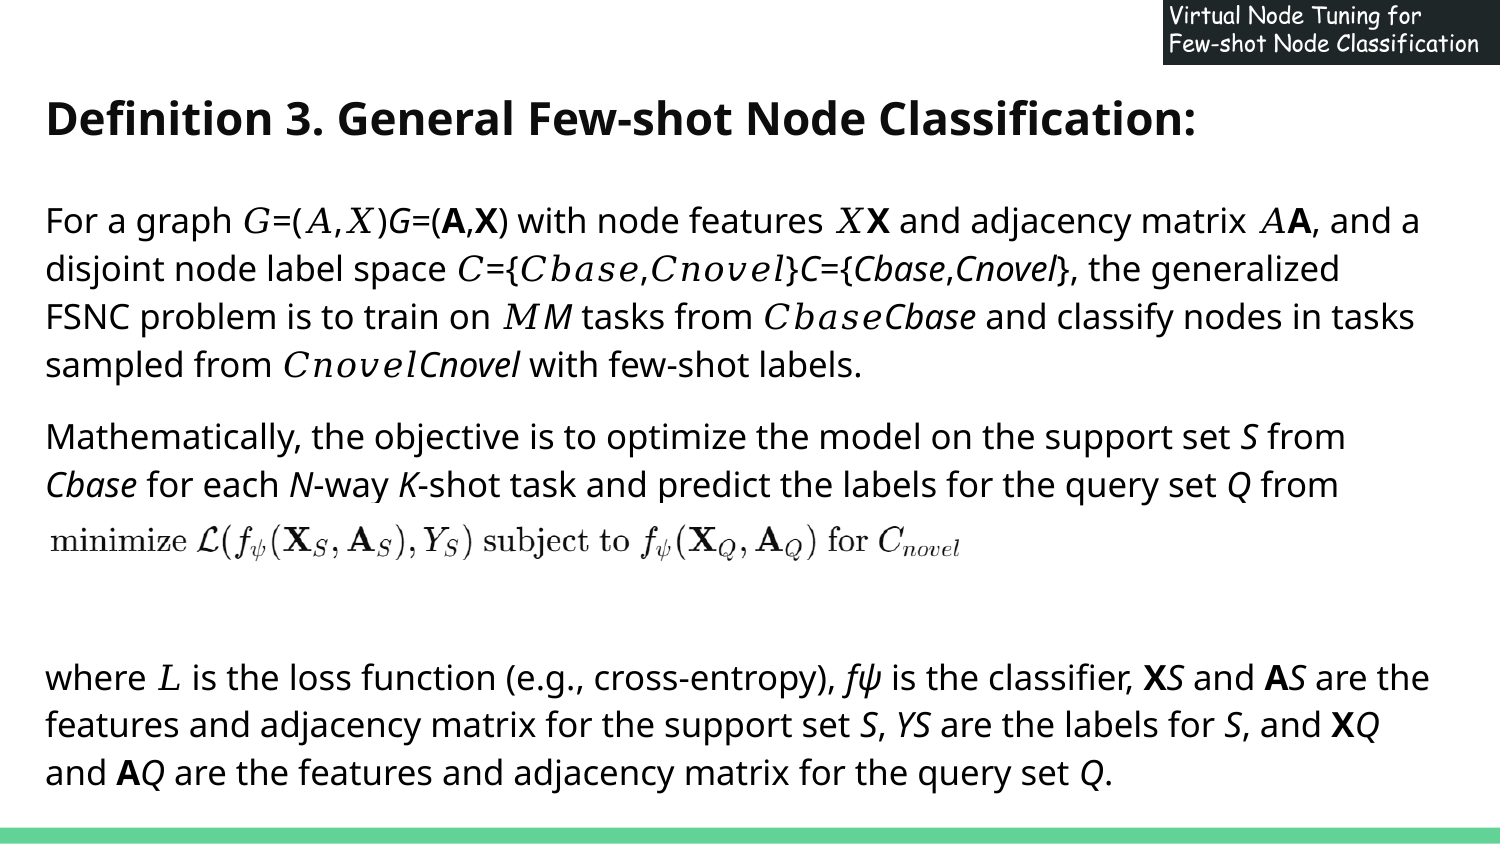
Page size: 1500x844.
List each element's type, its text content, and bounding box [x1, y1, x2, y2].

list For a graph 𝐺=(𝐴,𝑋)G=(A,X) with node features 𝑋X and adjacency matrix 𝐴A, and a disjoint node label space 𝐶={𝐶𝑏𝑎𝑠𝑒,𝐶𝑛𝑜𝑣𝑒𝑙}C={Cbase​,Cnovel​}, the generalized FSNC problem is to train on 𝑀M tasks from 𝐶𝑏𝑎𝑠𝑒Cbase​ and classify nodes in tasks sampled from 𝐶𝑛𝑜𝑣𝑒𝑙Cnovel​ with few-shot labels. Mathematically, the objective is to optimize the model on the support set S from Cbase​ for each N-way K-shot task and predict the labels for the query set Q from Cnovel​: where 𝐿 is the loss function (e.g., cross-entropy), fψ​ is the classifier, XS​ and AS​ are the features and adjacency matrix for the support set S, YS​ are the labels for S, and XQ​ and AQ​ are the features and adjacency matrix for the query set Q. [29, 177, 1449, 808]
title Definition 3. General Few-shot Node Classification: [29, 74, 1428, 169]
picture [43, 503, 1010, 590]
picture [1162, 0, 1500, 65]
